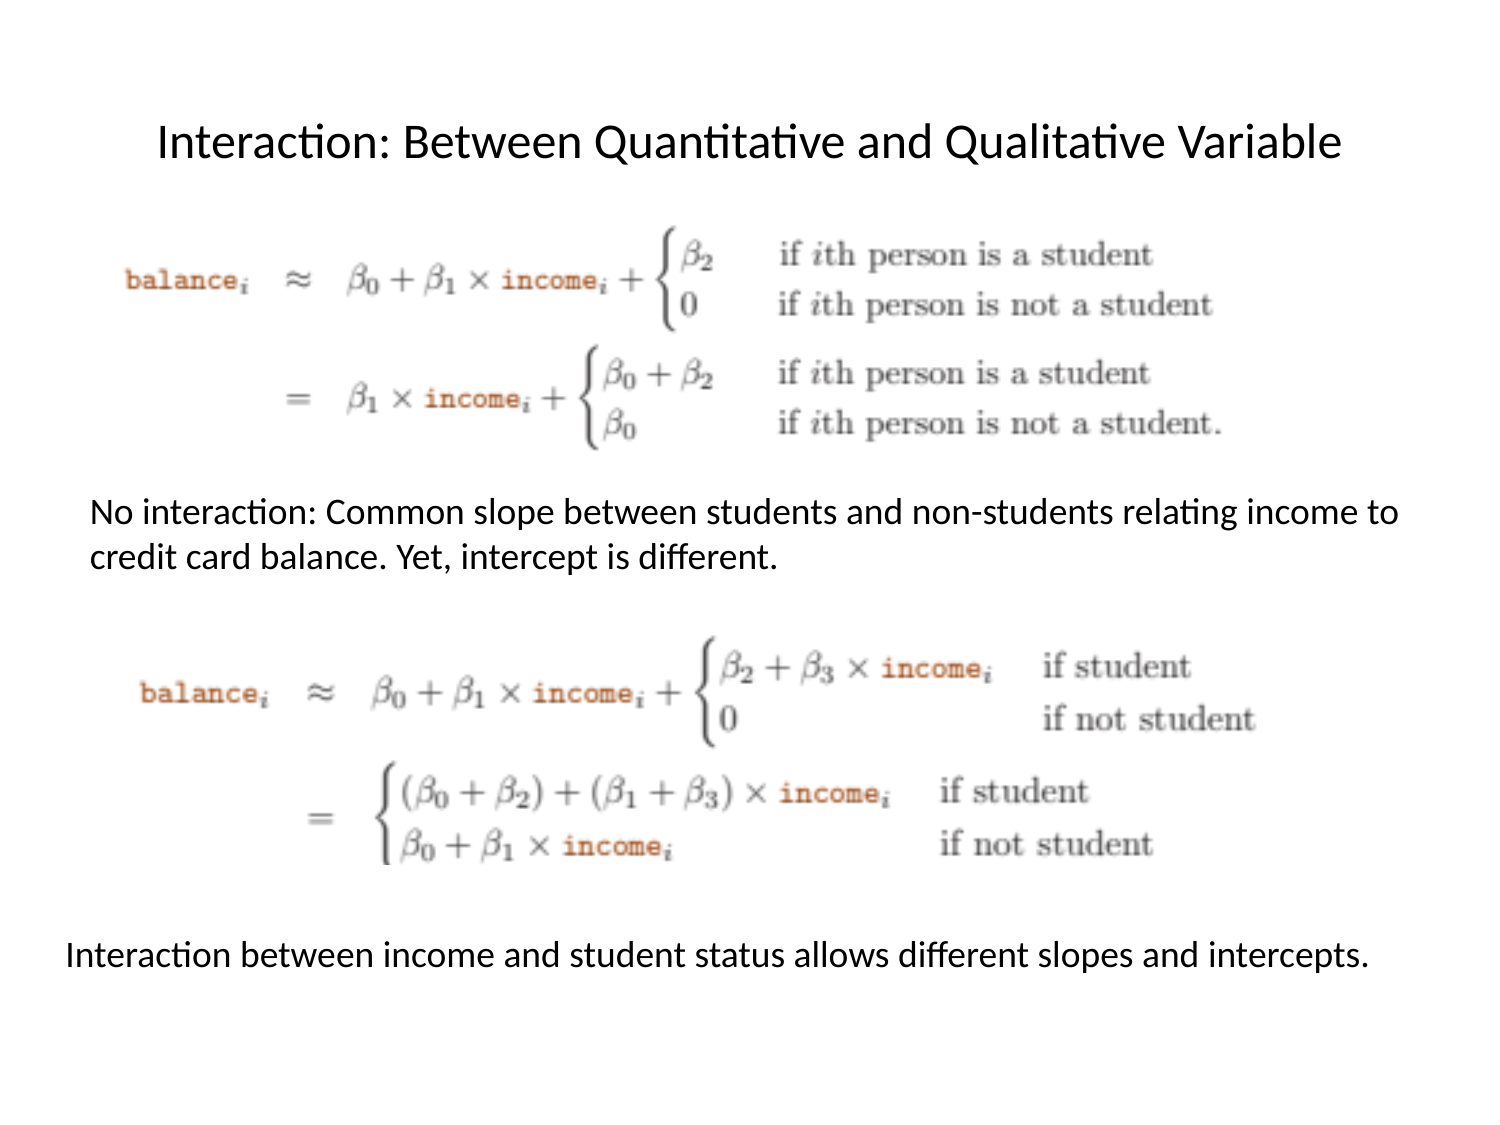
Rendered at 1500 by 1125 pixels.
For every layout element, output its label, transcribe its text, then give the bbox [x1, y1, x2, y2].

title Interaction: Between Quantitative and Qualitative Variable [75, 45, 1425, 233]
text_box Interaction between income and student status allows different slopes and intercepts. [50, 922, 1387, 983]
picture [119, 215, 1253, 451]
text_box No interaction: Common slope between students and non-students relating income to credit card balance. Yet, intercept is different. [74, 479, 1447, 584]
picture [119, 609, 1260, 865]
